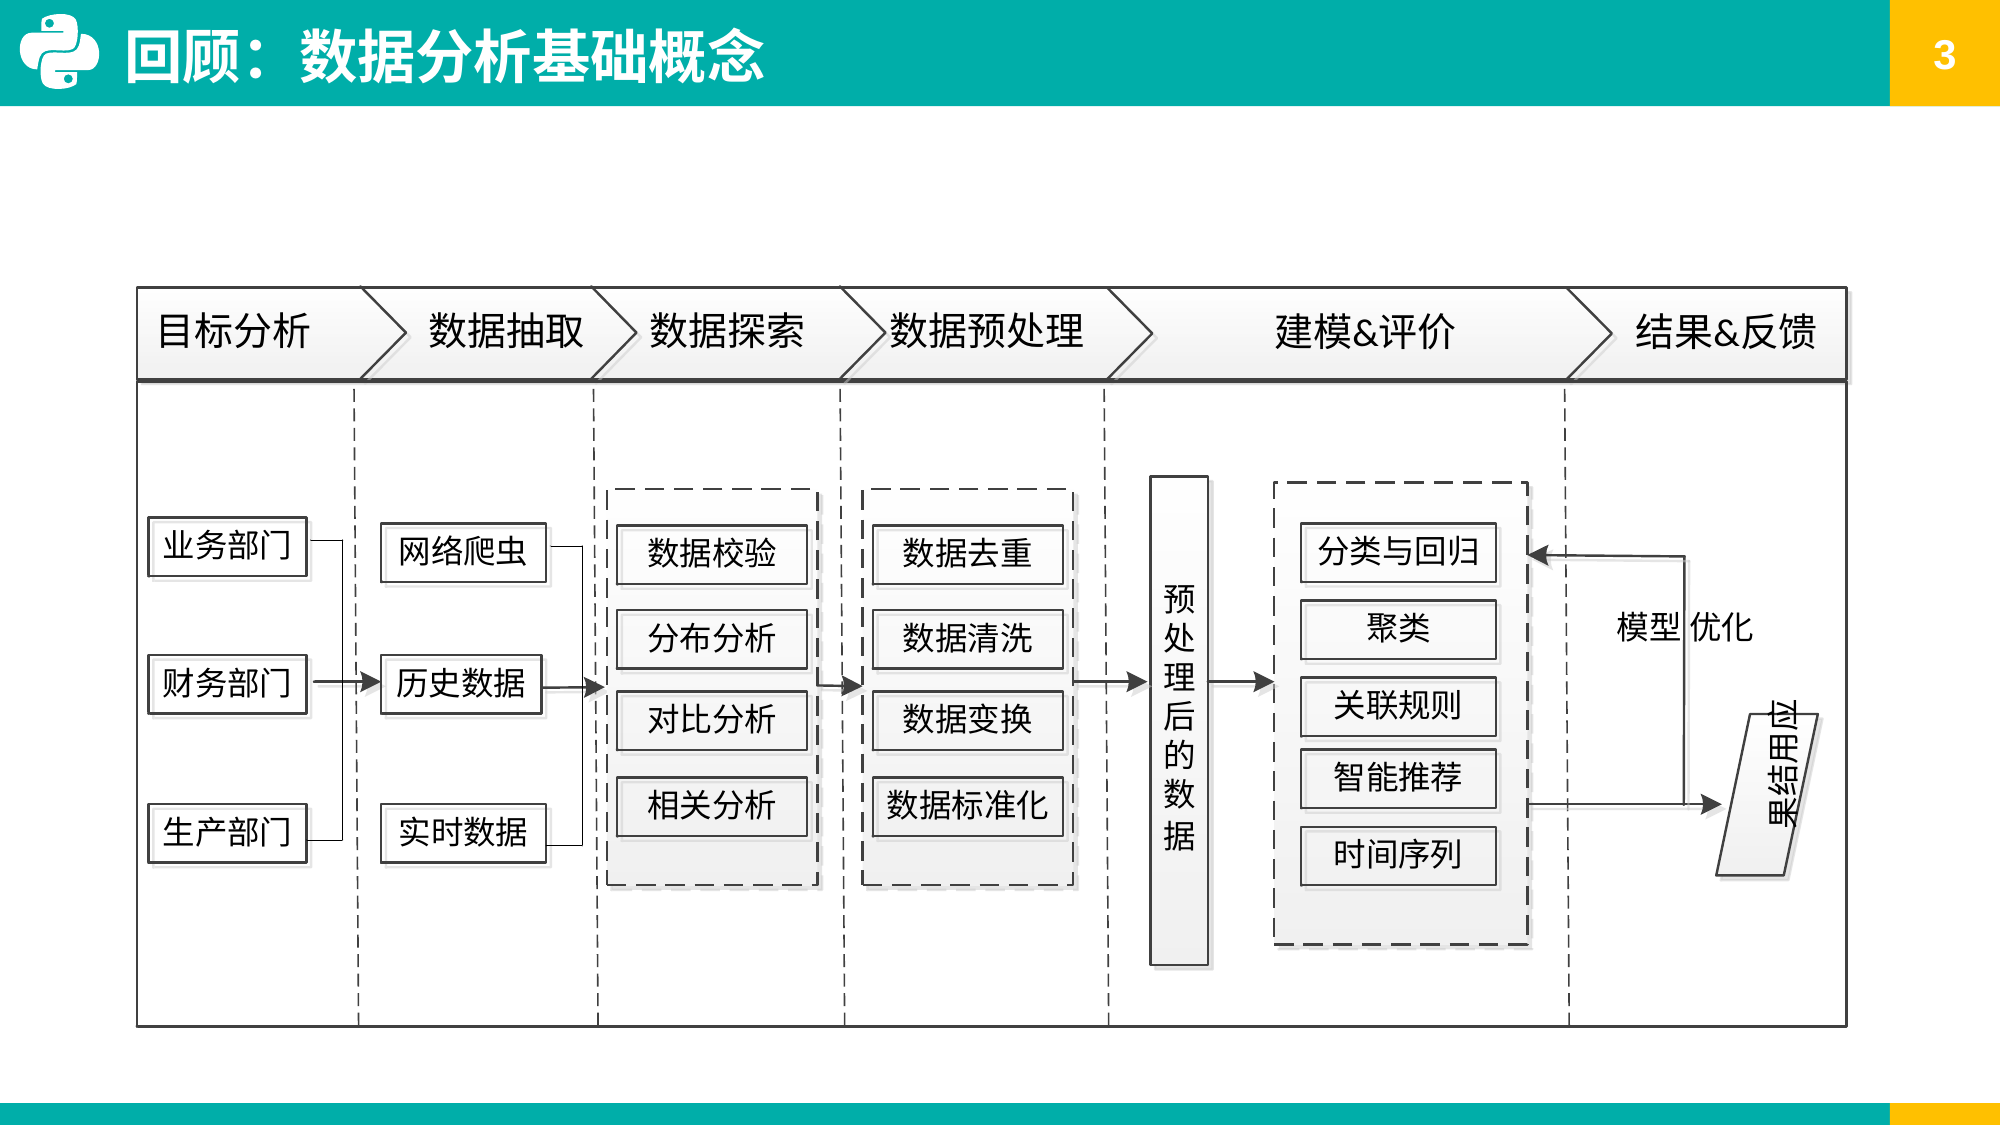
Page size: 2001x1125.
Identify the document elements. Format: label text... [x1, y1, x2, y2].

text_box 回顾：数据分析基础概念 [109, 12, 1263, 98]
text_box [130, 280, 1858, 1038]
